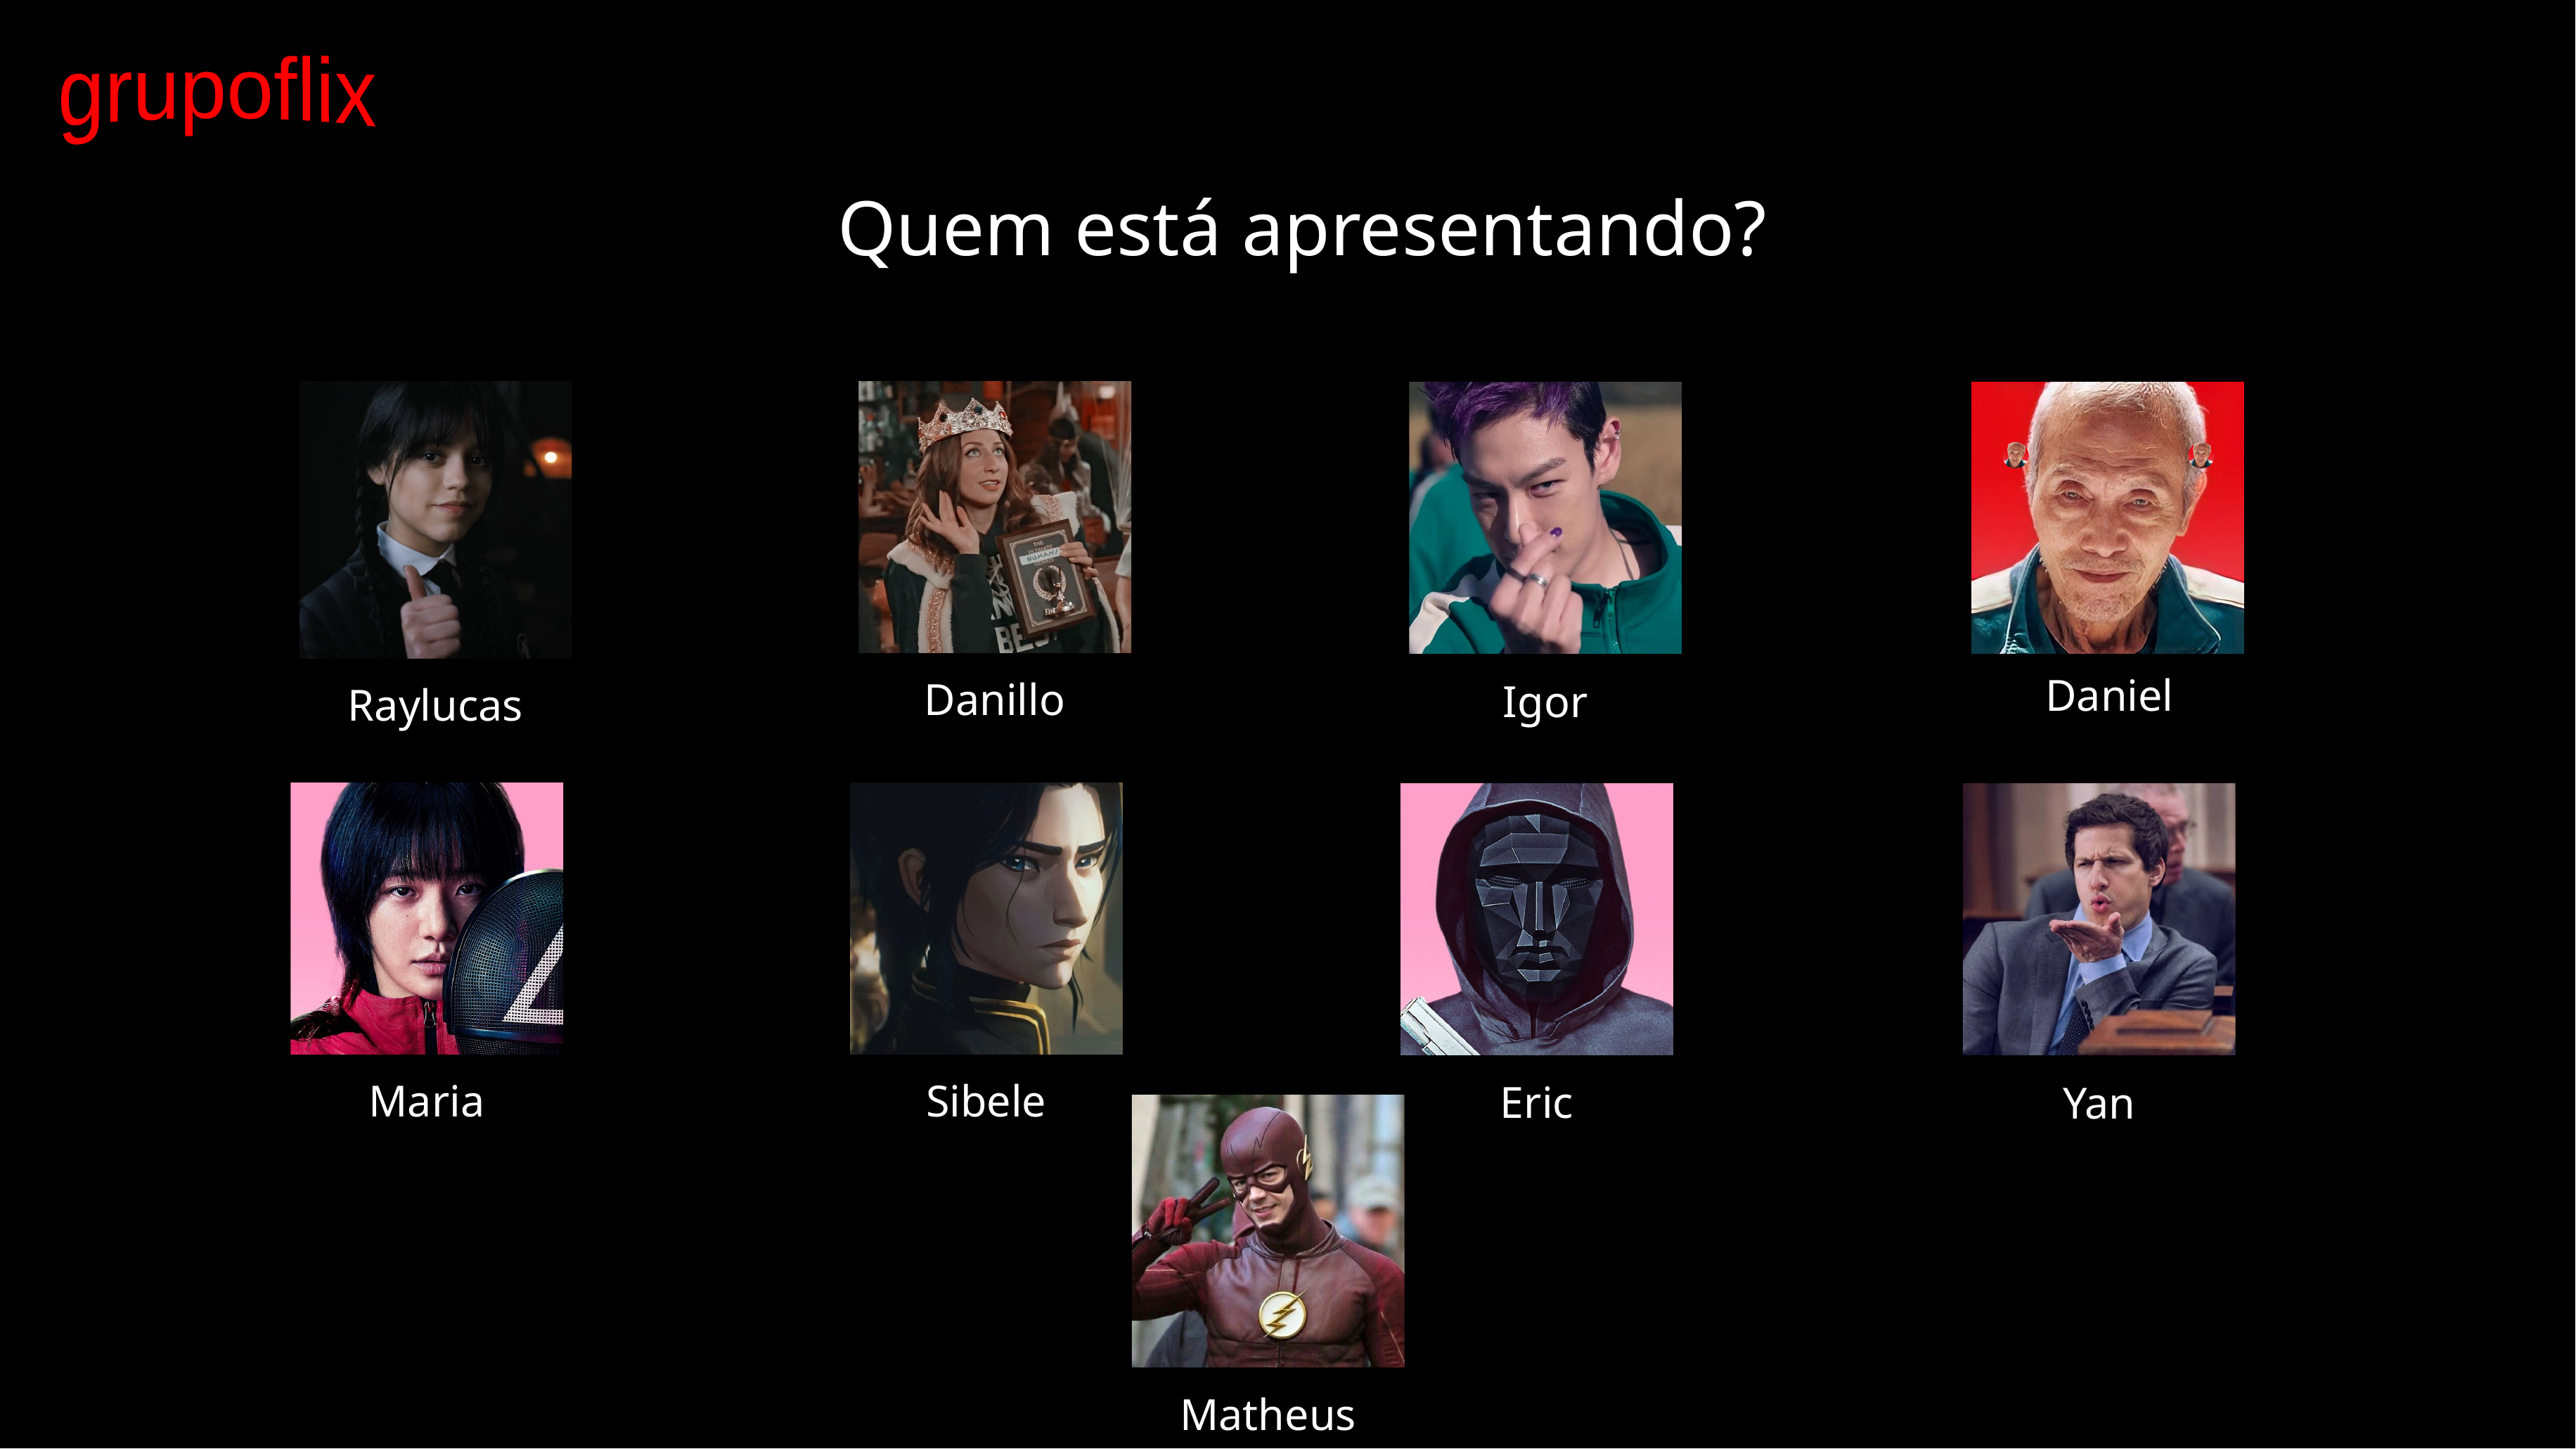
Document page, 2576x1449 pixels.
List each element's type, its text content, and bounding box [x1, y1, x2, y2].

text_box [839, 782, 1133, 1132]
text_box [280, 782, 574, 1132]
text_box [1952, 783, 2246, 1134]
text_box Raylucas [288, 673, 583, 735]
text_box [1121, 1095, 1415, 1445]
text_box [1389, 783, 1684, 1133]
text_box Quem está apresentando? [757, 175, 1848, 276]
text_box [297, 380, 573, 659]
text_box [2002, 442, 2215, 469]
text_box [1398, 382, 1693, 733]
text_box Daniel [1962, 662, 2257, 725]
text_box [848, 381, 1142, 730]
text_box [1970, 381, 2246, 655]
